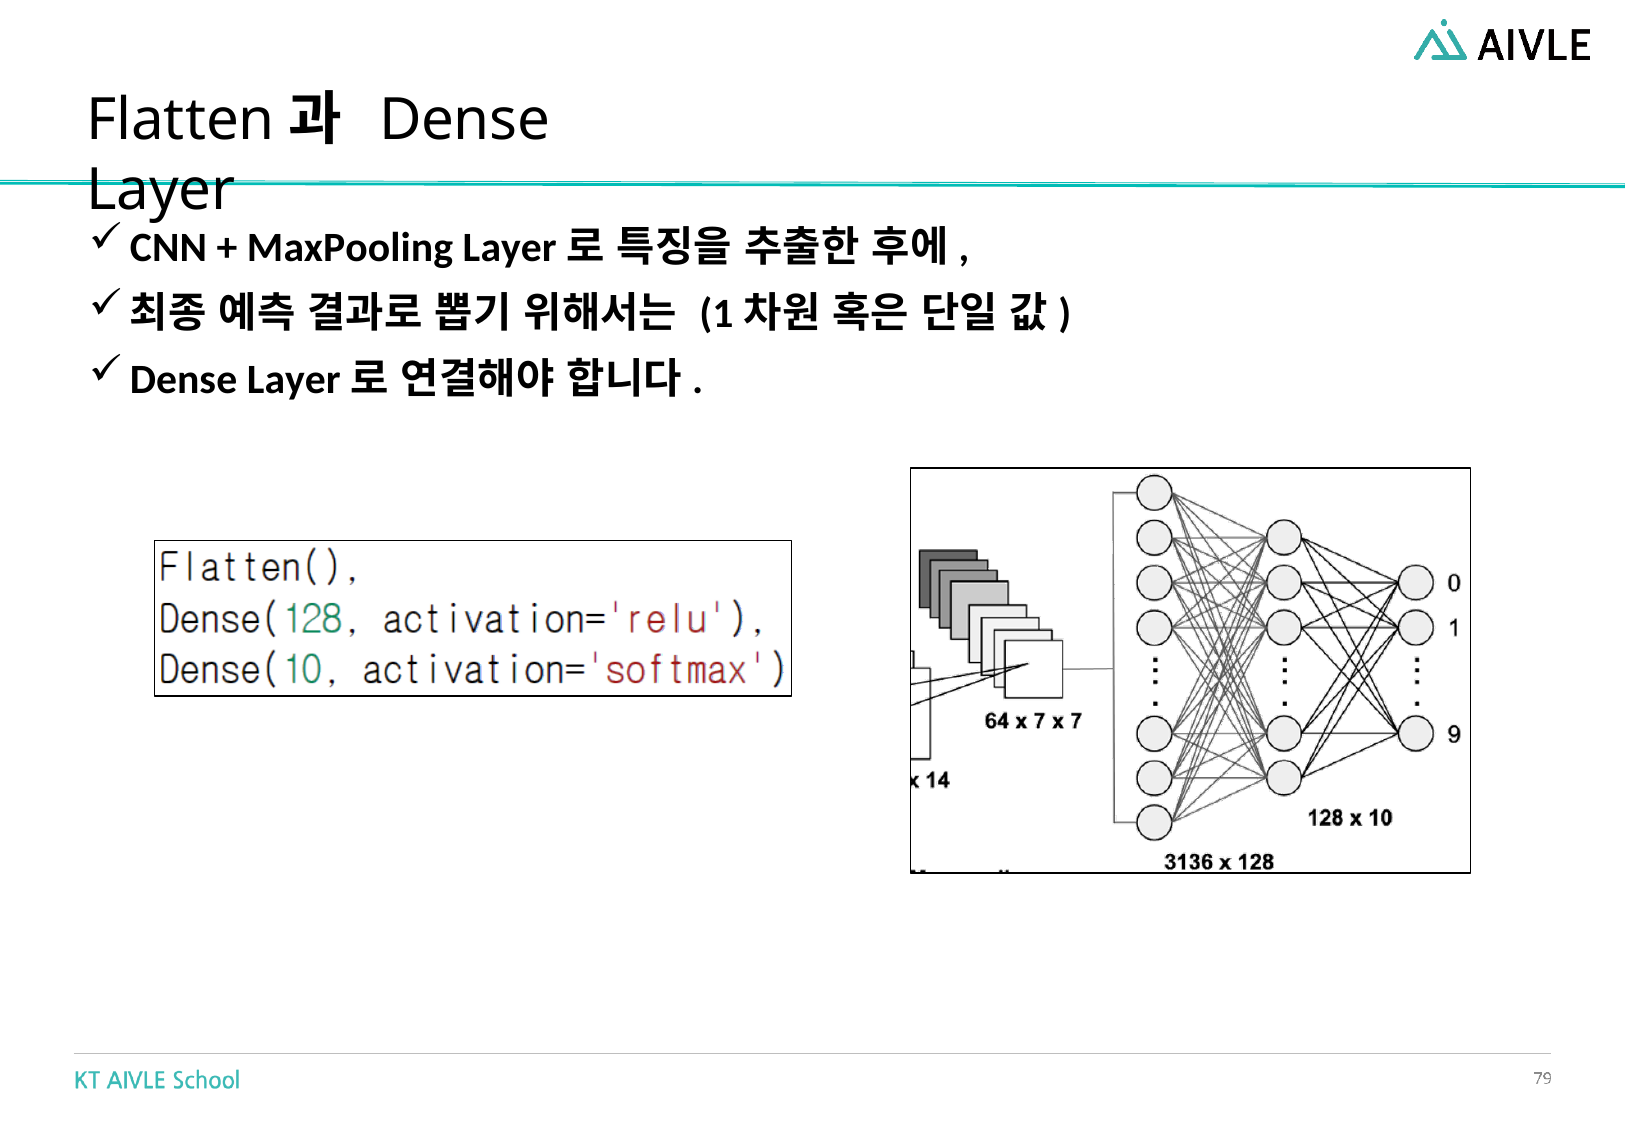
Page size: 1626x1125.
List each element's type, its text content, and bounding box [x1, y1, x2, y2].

picture [1533, 1071, 1551, 1084]
title Flatten과 Dense Layer [83, 79, 596, 269]
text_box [153, 539, 793, 698]
picture [74, 1069, 239, 1090]
picture [1414, 19, 1590, 60]
text_box CNN + MaxPooling Layer로 특징을 추출한 후에, 최종 예측 결과로 뽑기 위해서는 (1차원 혹은 단일 값) Dense Layer로 연결해야 합니다. [86, 201, 1088, 402]
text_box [909, 466, 1472, 874]
